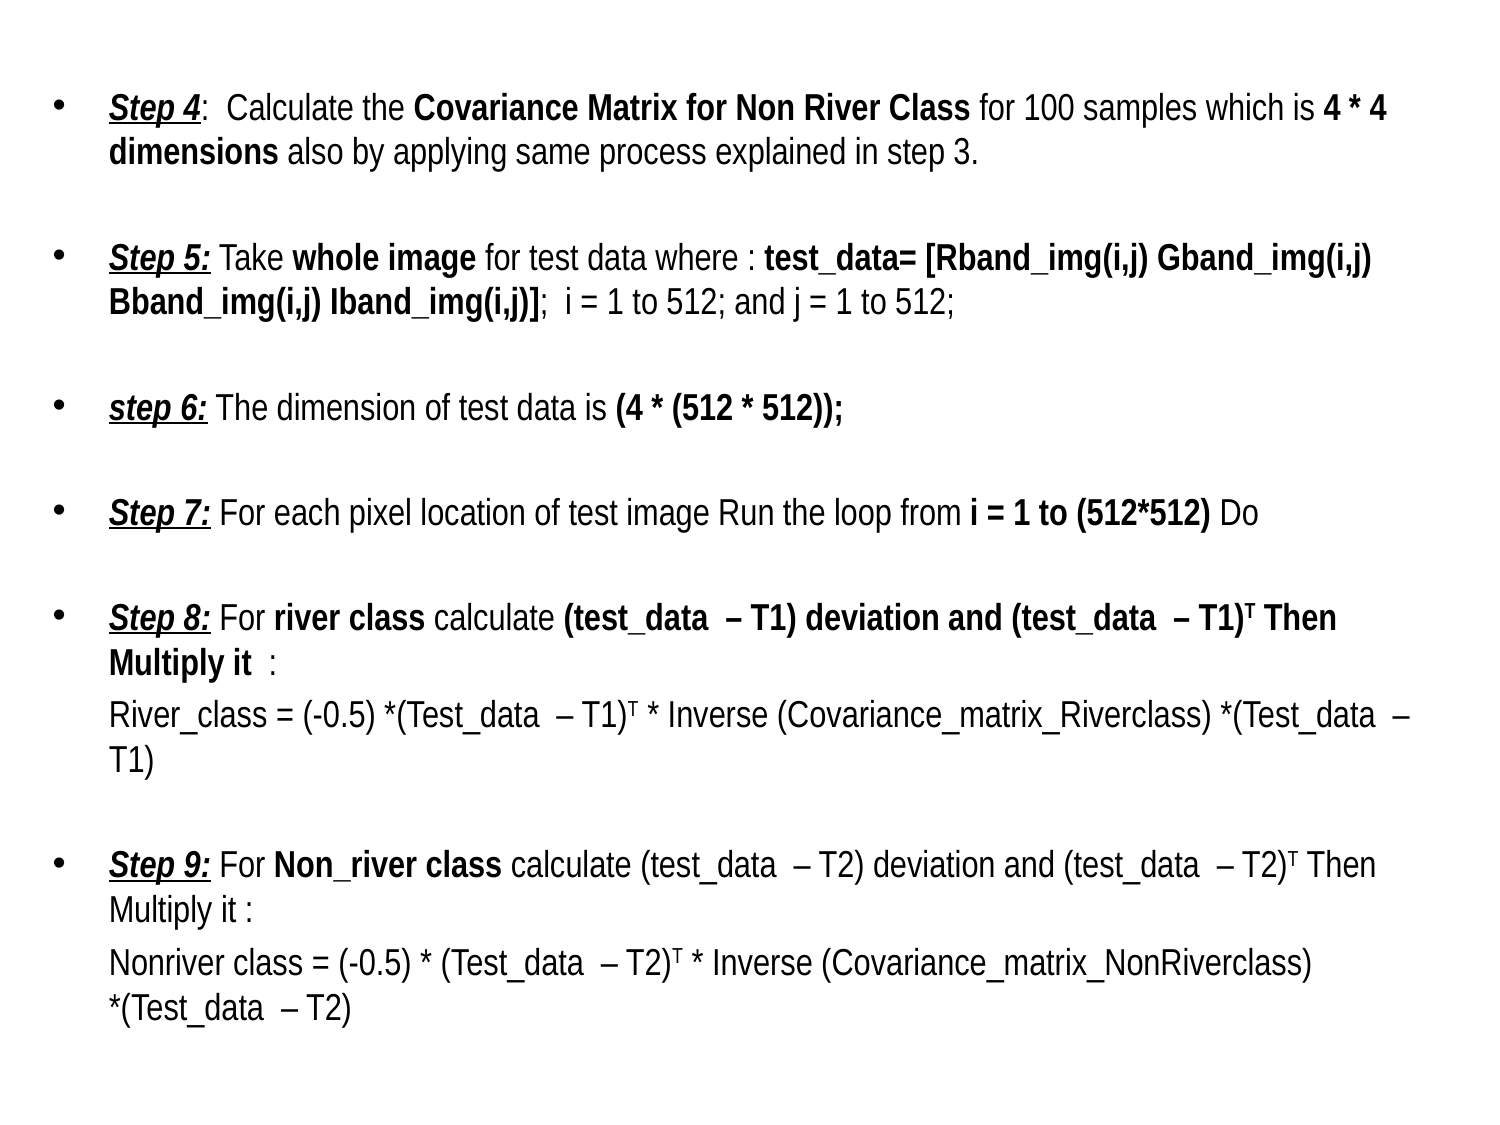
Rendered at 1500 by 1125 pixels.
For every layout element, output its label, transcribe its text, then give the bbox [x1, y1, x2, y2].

list Step 4: Calculate the Covariance Matrix for Non River Class for 100 samples which is 4 * 4 dimensions also by applying same process explained in step 3. Step 5: Take whole image for test data where : test_data= [Rband_img(i,j) Gband_img(i,j) Bband_img(i,j) Iband_img(i,j)]; i = 1 to 512; and j = 1 to 512; step 6: The dimension of test data is (4 * (512 * 512)); Step 7: For each pixel location of test image Run the loop from i = 1 to (512*512) Do Step 8: For river class calculate (test_data – T1) deviation and (test_data – T1)T Then Multiply it : River_class = (-0.5) *(Test_data – T1)T * Inverse (Covariance_matrix_Riverclass) *(Test_data – T1) Step 9: For Non_river class calculate (test_data – T2) deviation and (test_data – T2)T Then Multiply it : Nonriver class = (-0.5) * (Test_data – T2)T * Inverse (Covariance_matrix_NonRiverclass) *(Test_data – T2) [37, 75, 1463, 1088]
